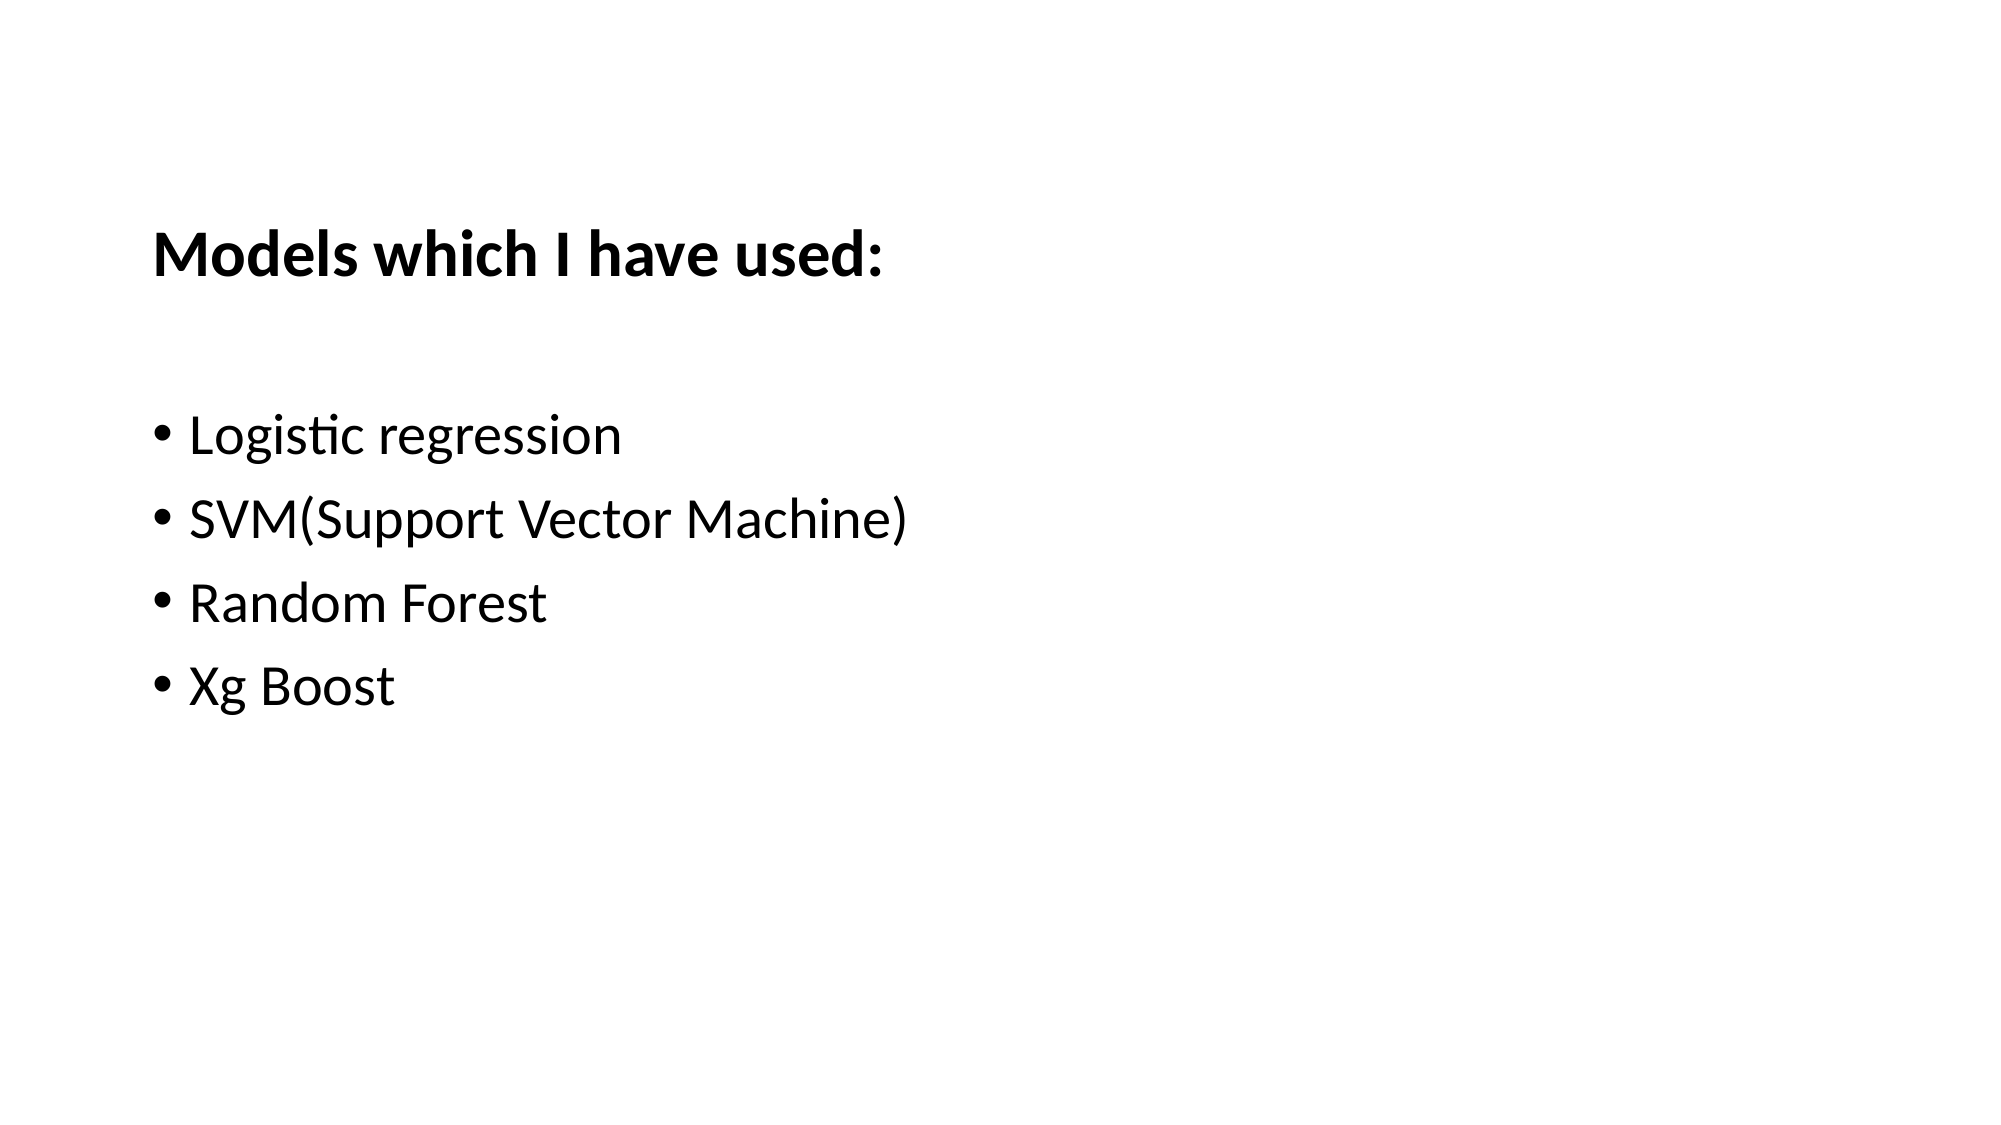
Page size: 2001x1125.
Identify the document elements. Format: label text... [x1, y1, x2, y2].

list Models which I have used: Logistic regression SVM(Support Vector Machine) Random Forest Xg Boost [137, 120, 1863, 1014]
